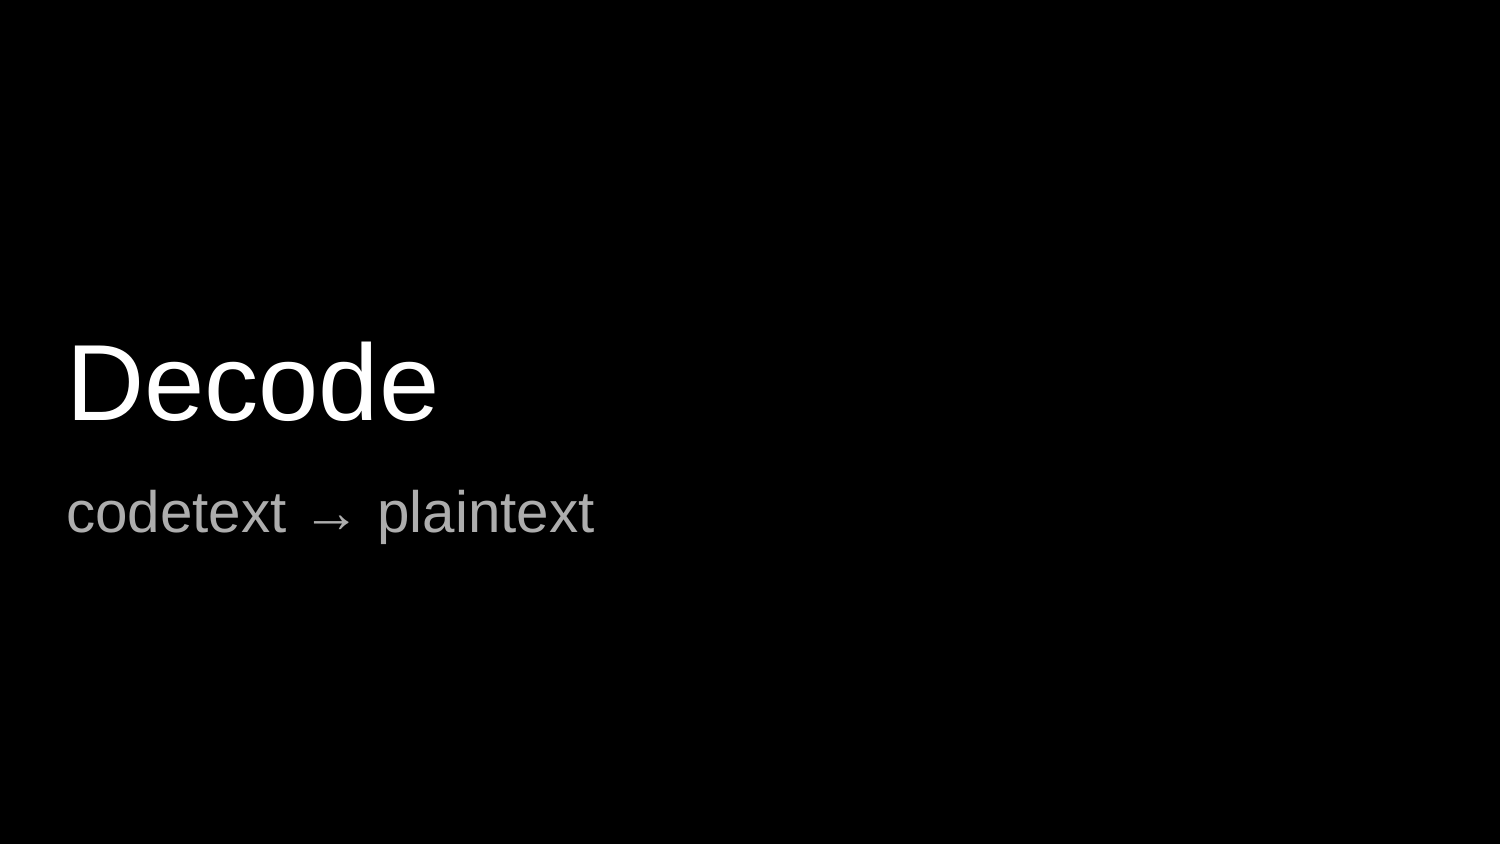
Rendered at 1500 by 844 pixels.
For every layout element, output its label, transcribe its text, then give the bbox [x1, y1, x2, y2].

title Decode [51, 122, 1449, 459]
subtitle codetext → plaintext [51, 464, 1449, 595]
